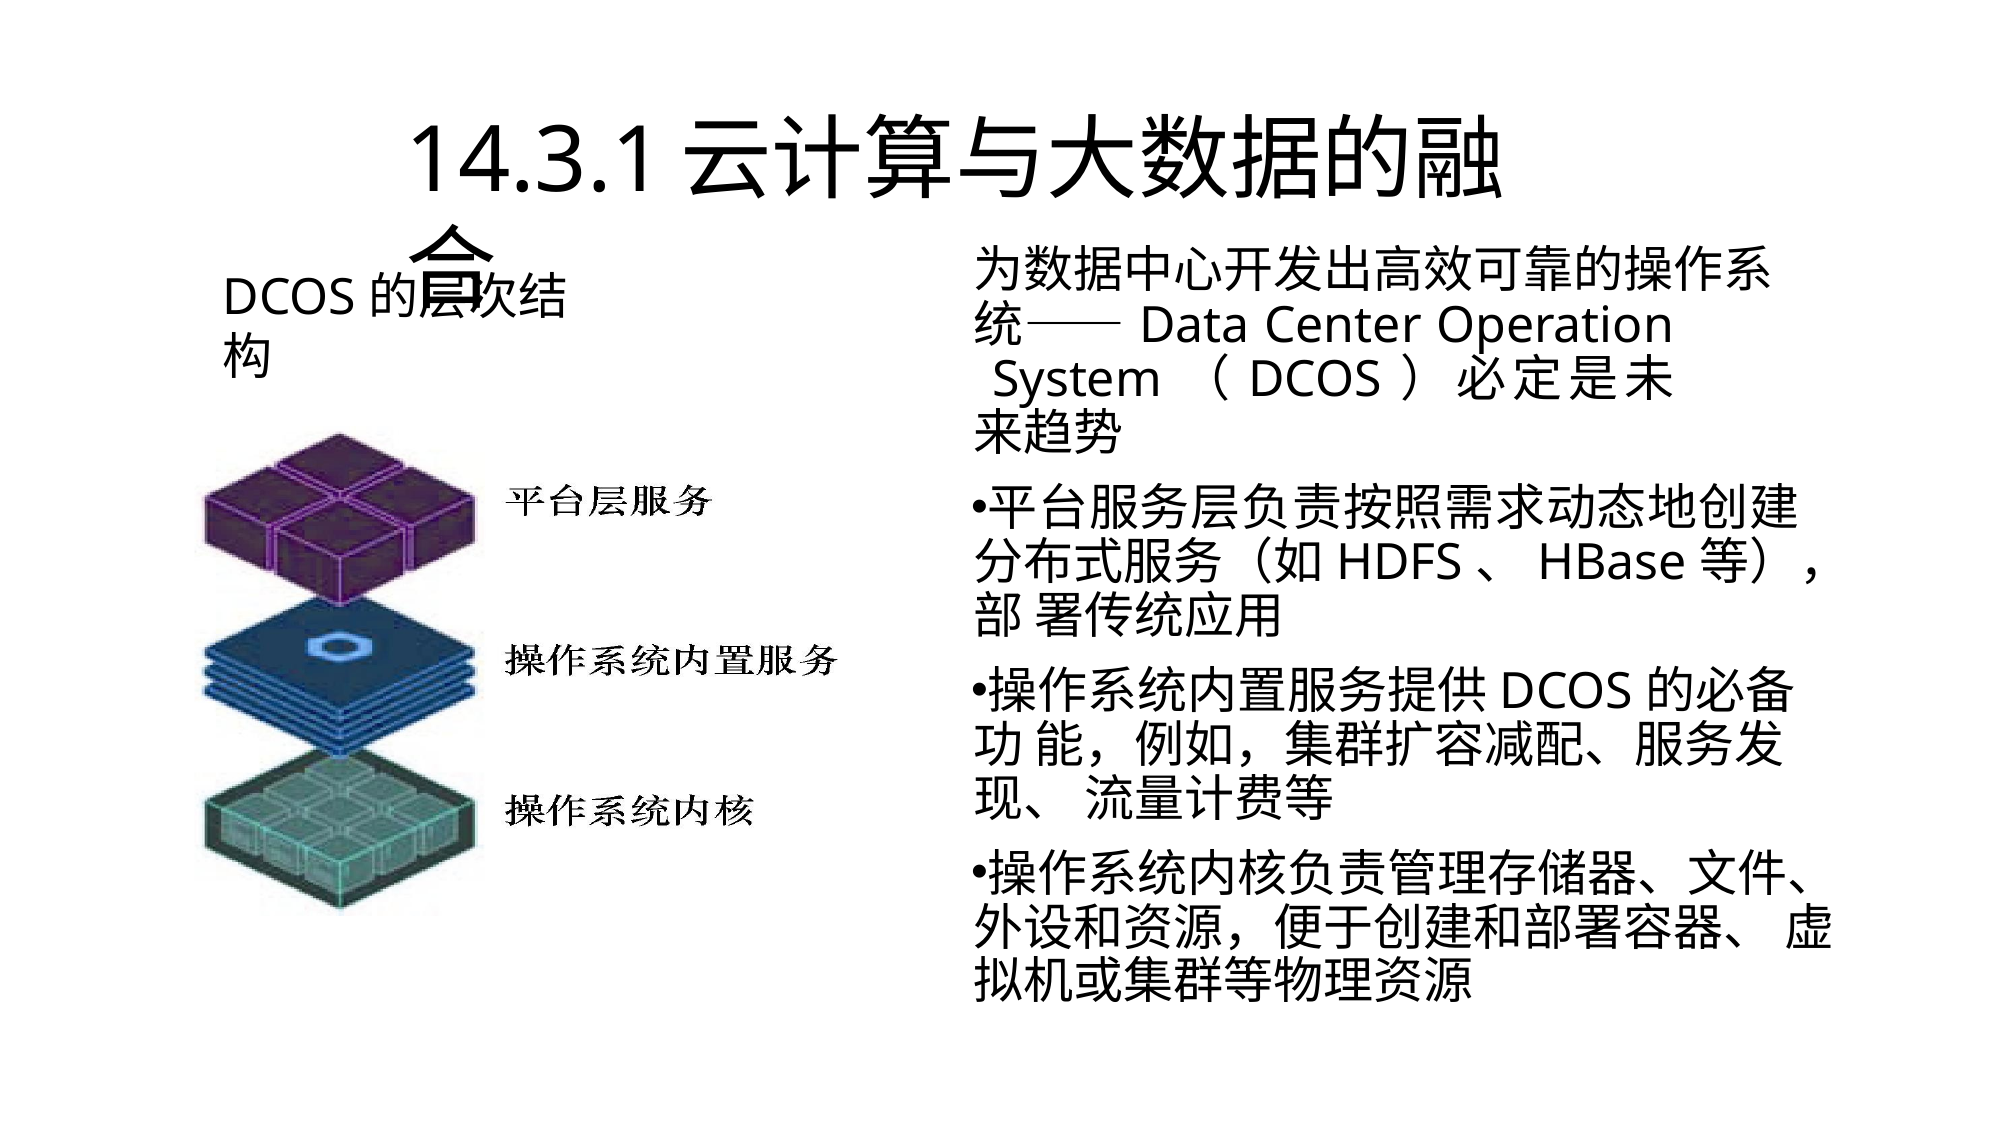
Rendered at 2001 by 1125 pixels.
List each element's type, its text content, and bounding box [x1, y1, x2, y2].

text_box DCOS的层次结构 [220, 262, 575, 385]
list 统——Data Center Operation System（DCOS）必定是未来趋势 平台服务层负责按照需求动态地创建 分布式服务（如HDFS、HBase等），部 署传统应用 操作系统内置服务提供DCOS的必备功 能，例如，集群扩容减配、服务发现、 流量计费等 操作系统内核负责管理存储器、文件、 外设和资源，便于创建和部署容器、 虚拟机或集群等物理资源 [971, 289, 1843, 1010]
text_box 为数据中心开发出高效可靠的操作系 [971, 235, 1776, 289]
title 14.3.1 云计算与大数据的融合 [403, 97, 1597, 320]
text_box [194, 426, 838, 916]
